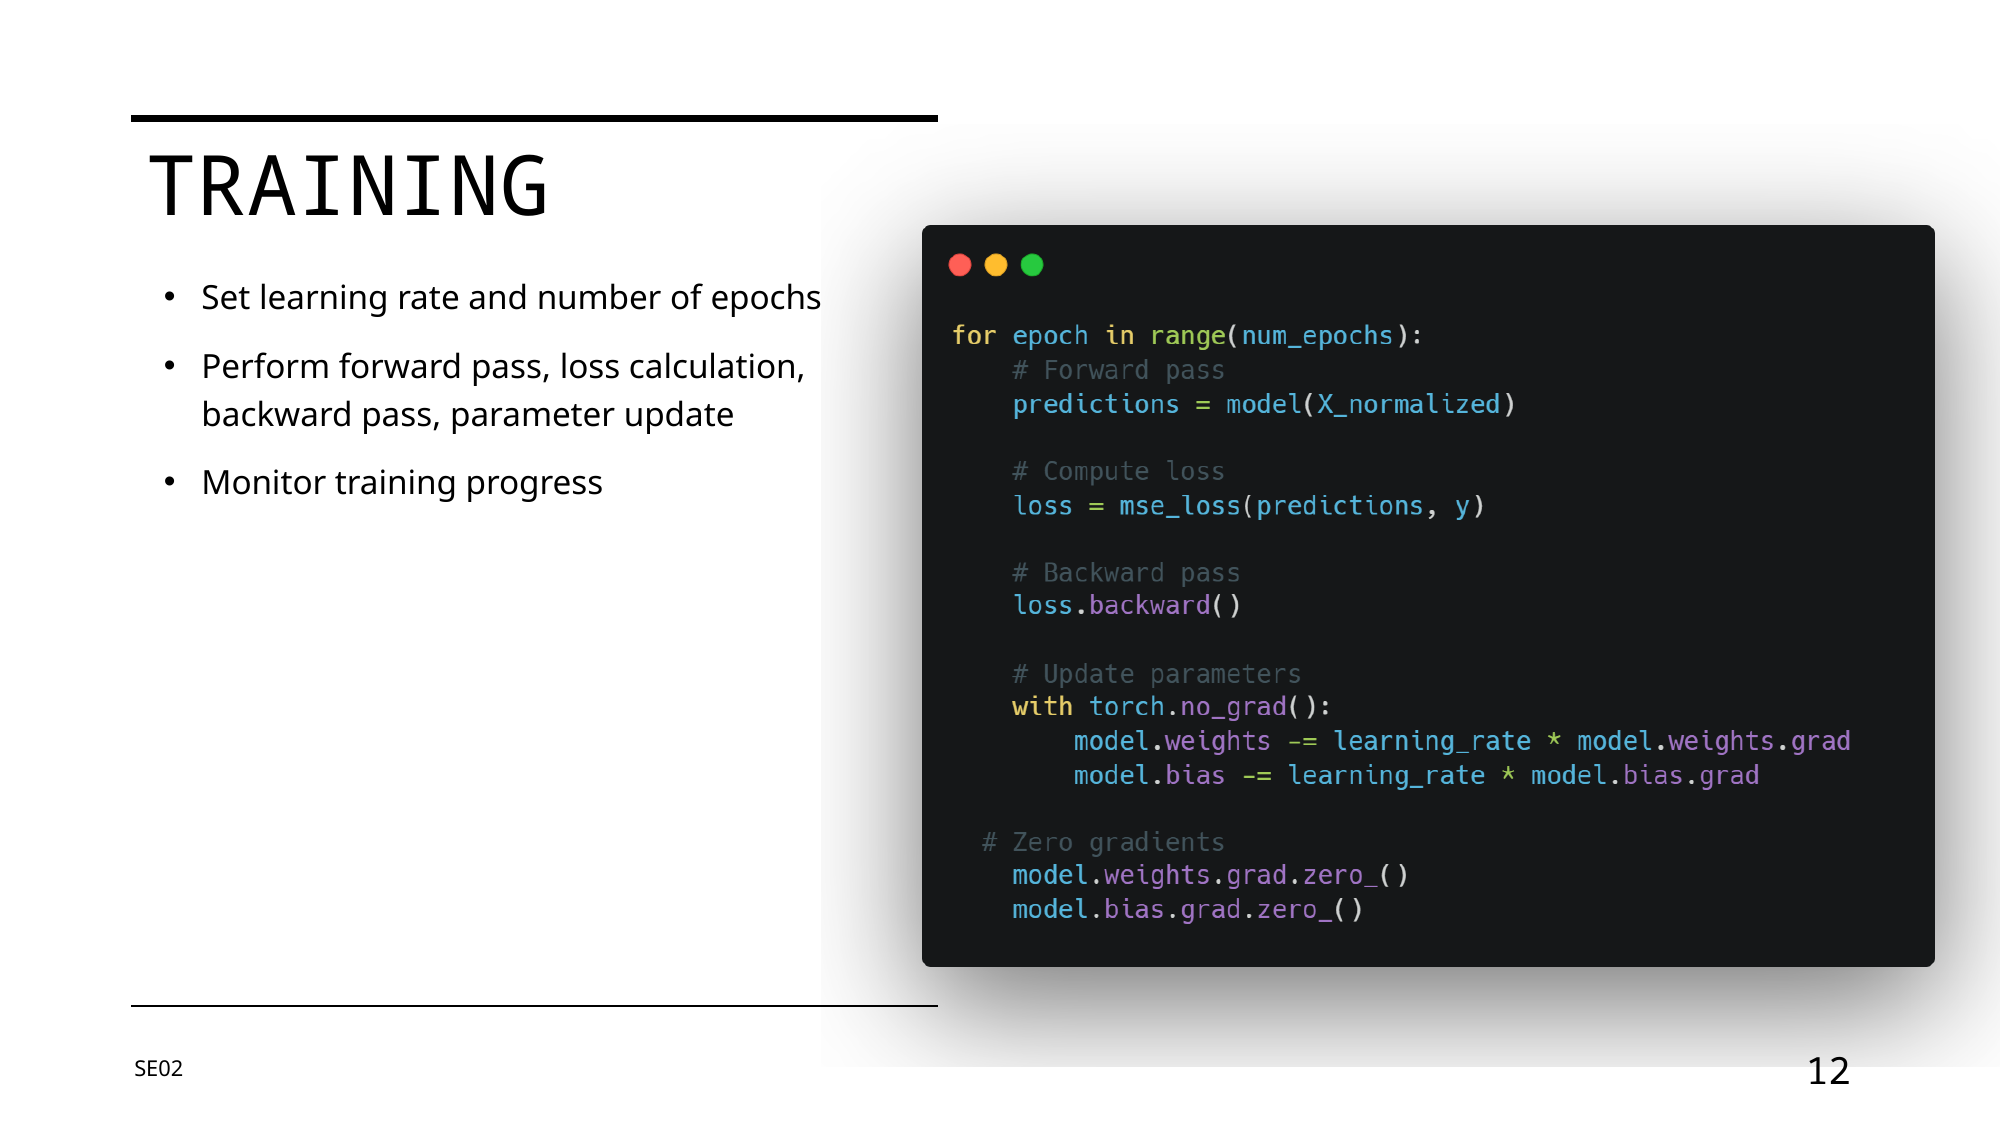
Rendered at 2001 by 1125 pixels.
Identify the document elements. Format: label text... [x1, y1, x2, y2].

text_box SE02 [119, 1038, 865, 1098]
picture [821, 124, 2000, 1067]
text_box 12 [1791, 1067, 1902, 1103]
text_box TRAINING [131, 124, 821, 376]
